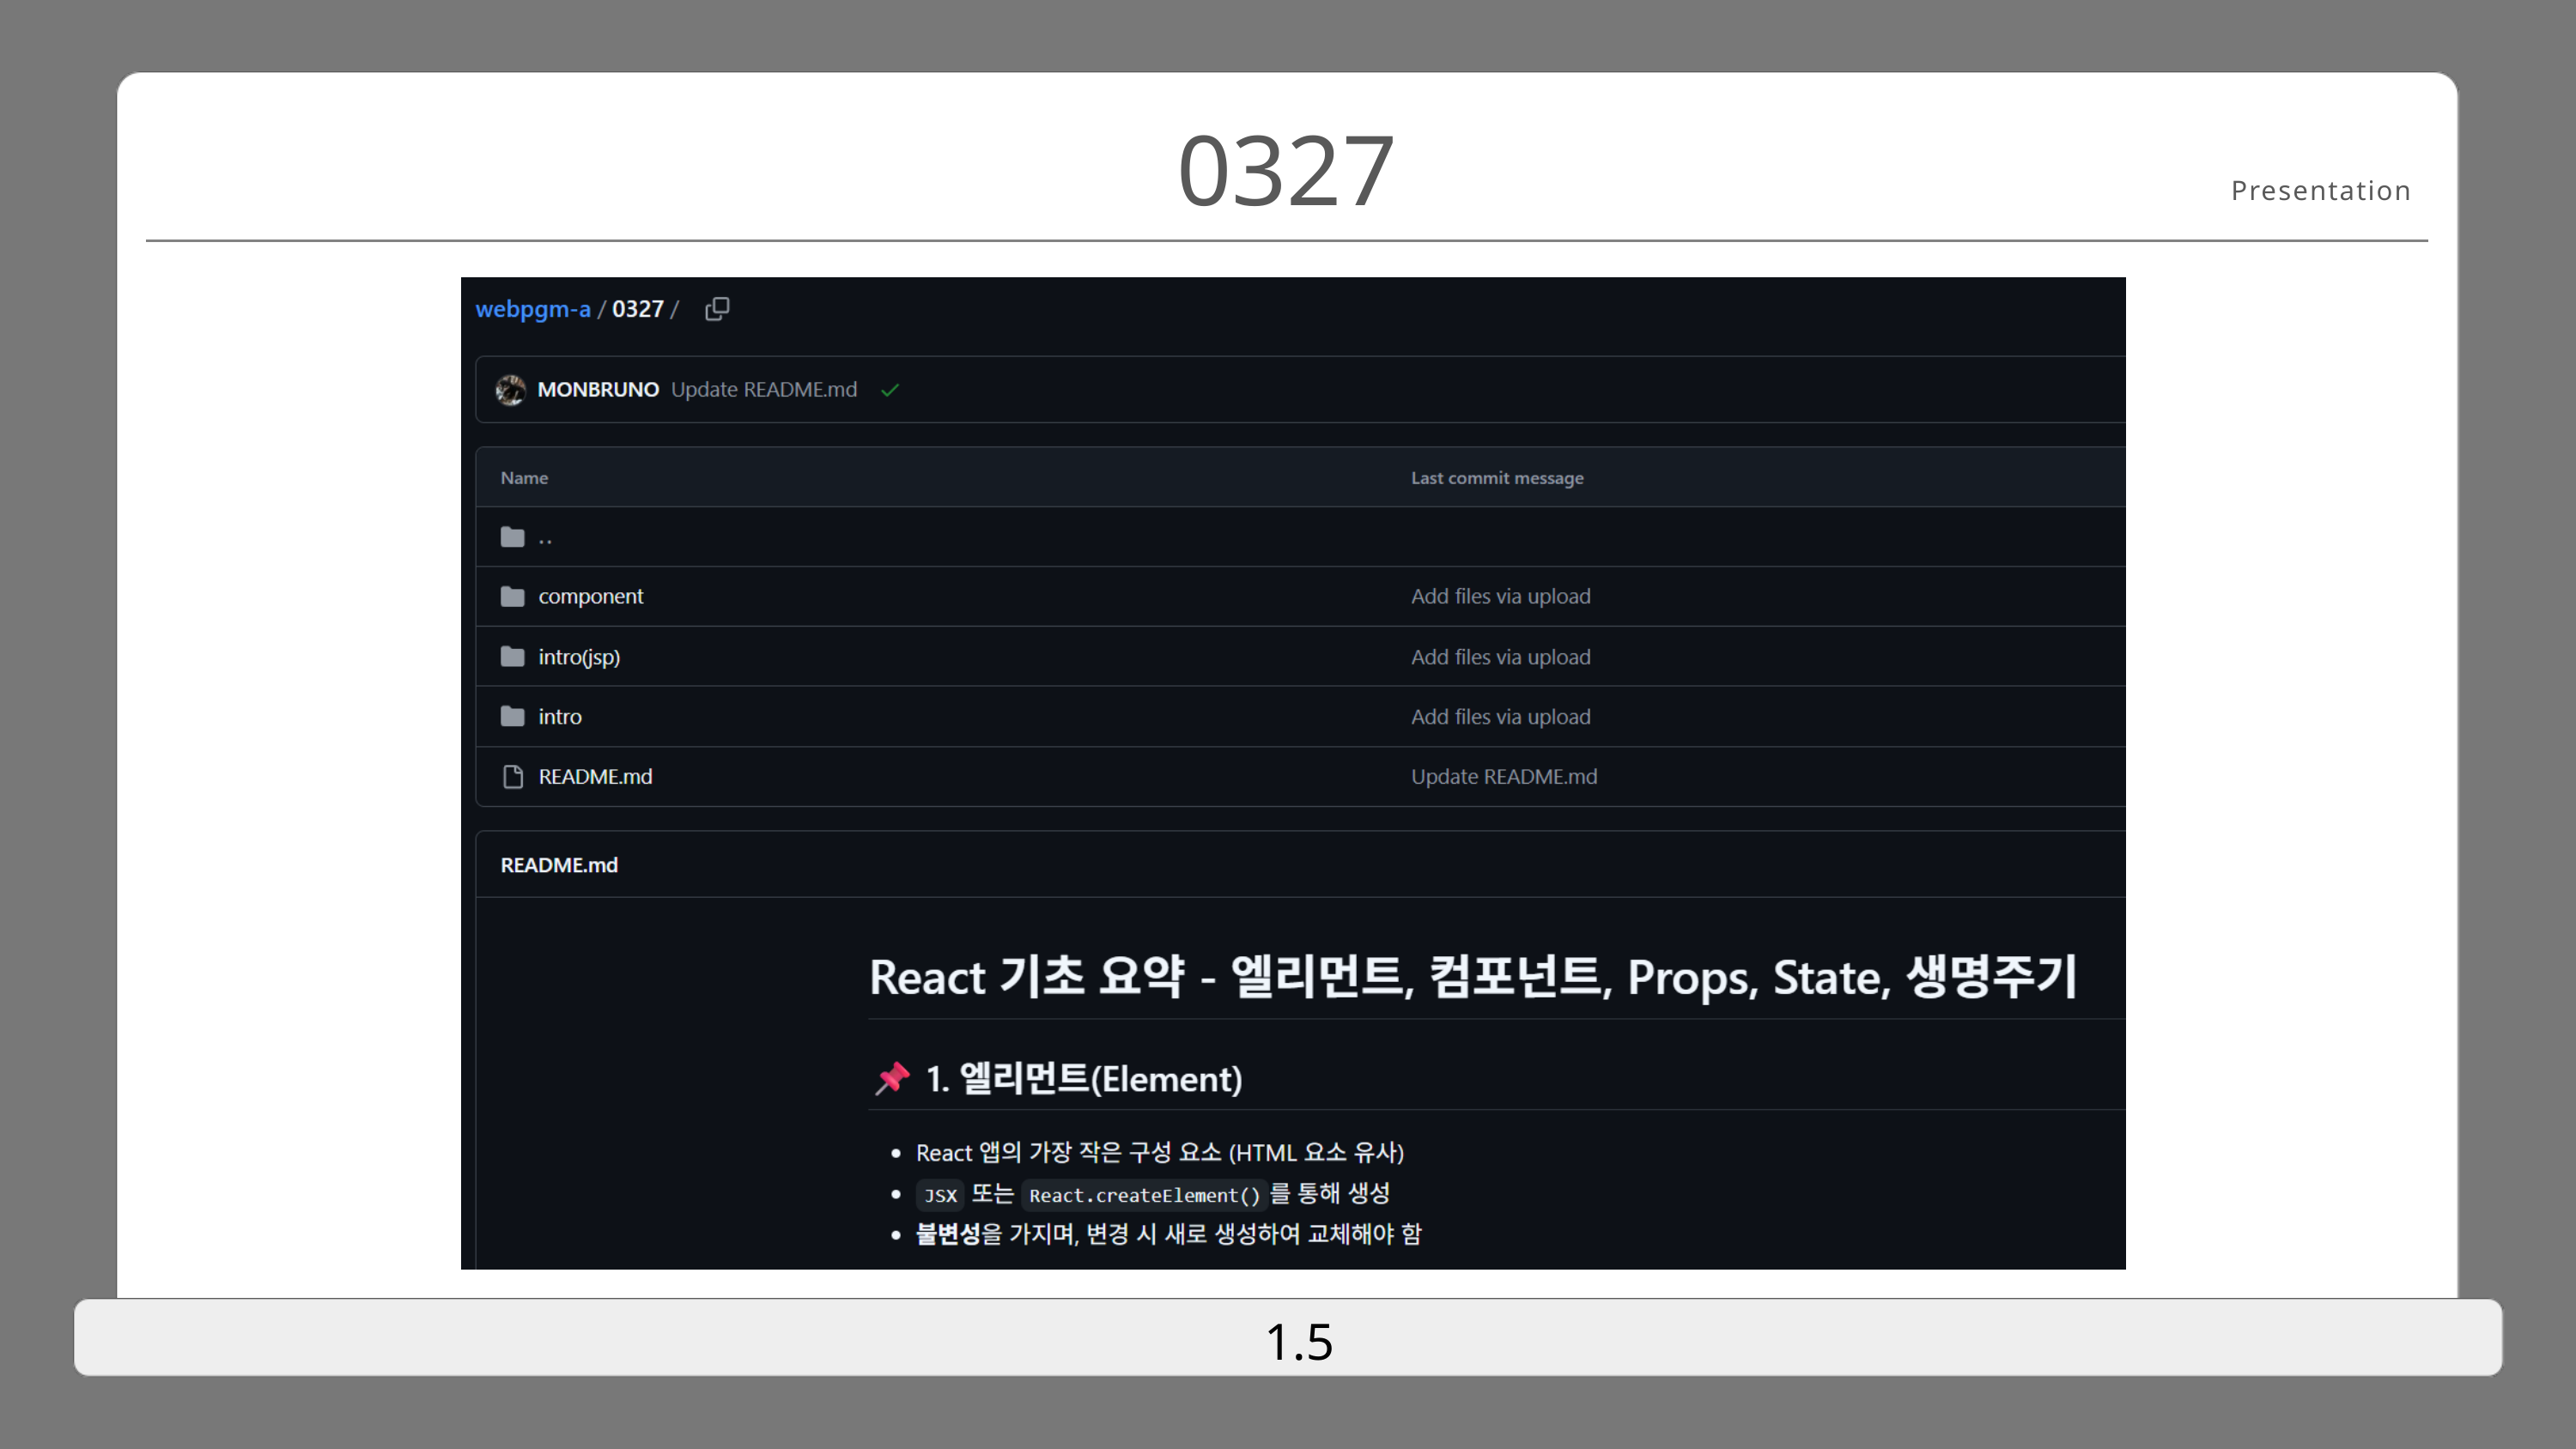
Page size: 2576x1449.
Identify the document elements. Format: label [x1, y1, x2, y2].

picture [73, 71, 2505, 1378]
